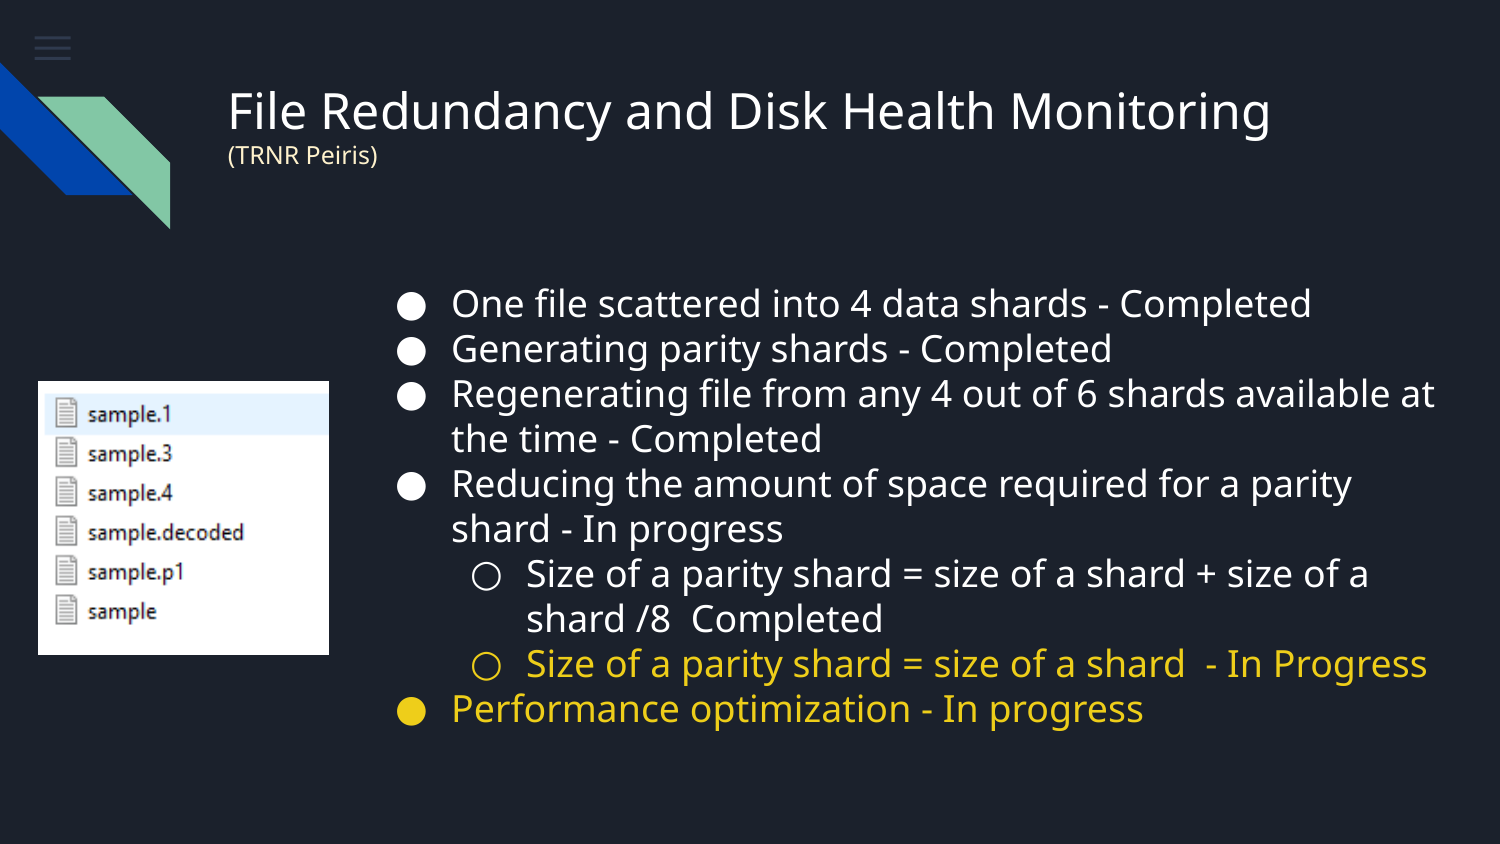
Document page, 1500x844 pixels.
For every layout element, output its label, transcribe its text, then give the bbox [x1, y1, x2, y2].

text_box One file scattered into 4 data shards - Completed Generating parity shards - Completed Regenerating file from any 4 out of 6 shards available at the time - Completed Reducing the amount of space required for a parity shard - In progress Size of a parity shard = size of a shard + size of a shard /8 Completed Size of a parity shard = size of a shard - In Progress Performance optimization - In progress [361, 264, 1464, 771]
title File Redundancy and Disk Health Monitoring (TRNR Peiris) [212, 64, 1368, 215]
picture [38, 381, 329, 655]
